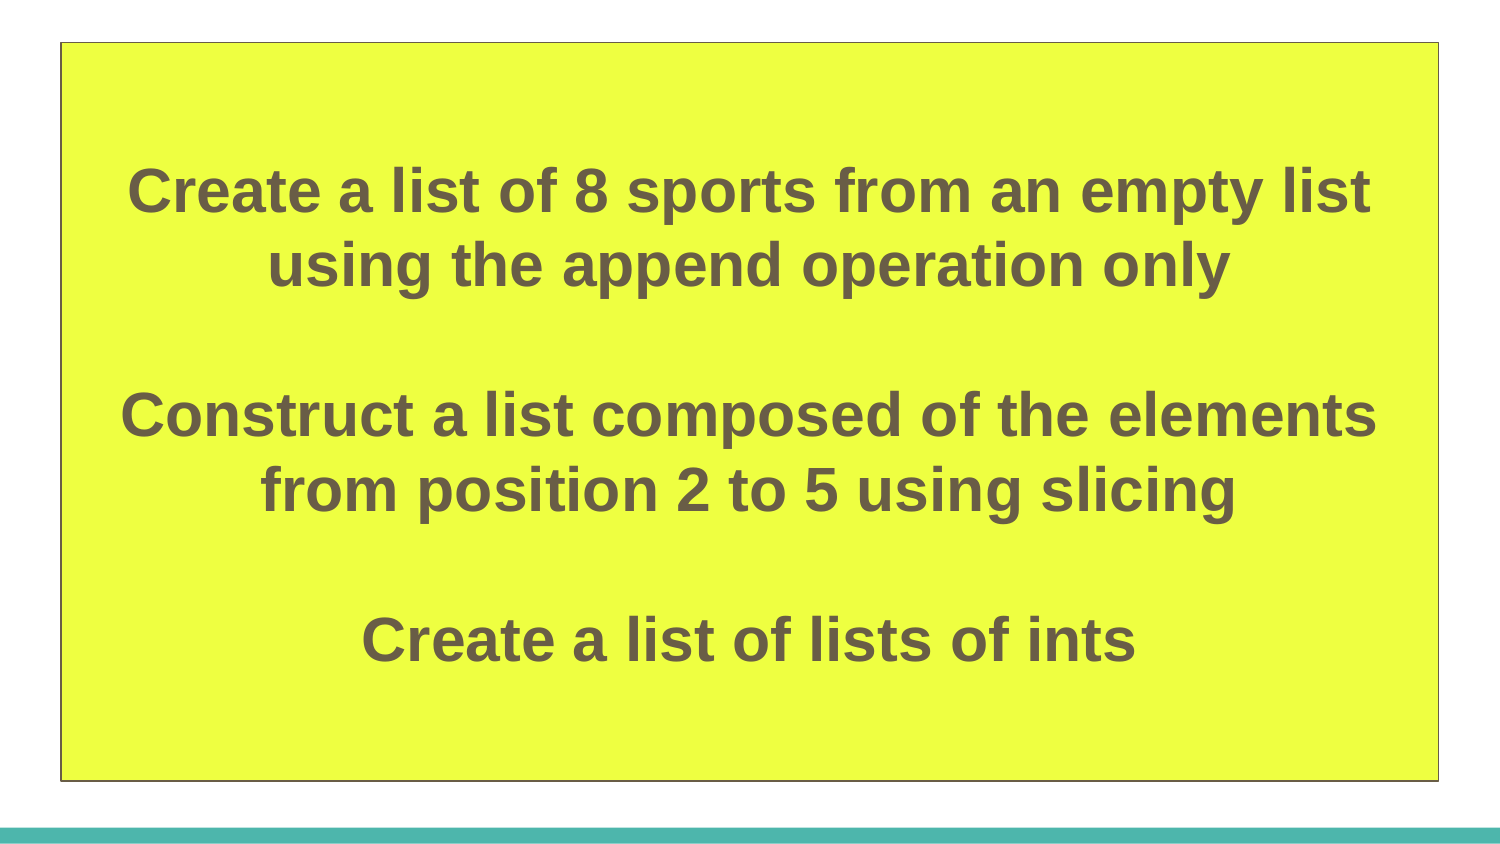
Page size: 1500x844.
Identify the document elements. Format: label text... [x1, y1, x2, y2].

text_box Create a list of 8 sports from an empty list using the append operation only Construct a list composed of the elements from position 2 to 5 using slicing Create a list of lists of ints [61, 42, 1439, 782]
